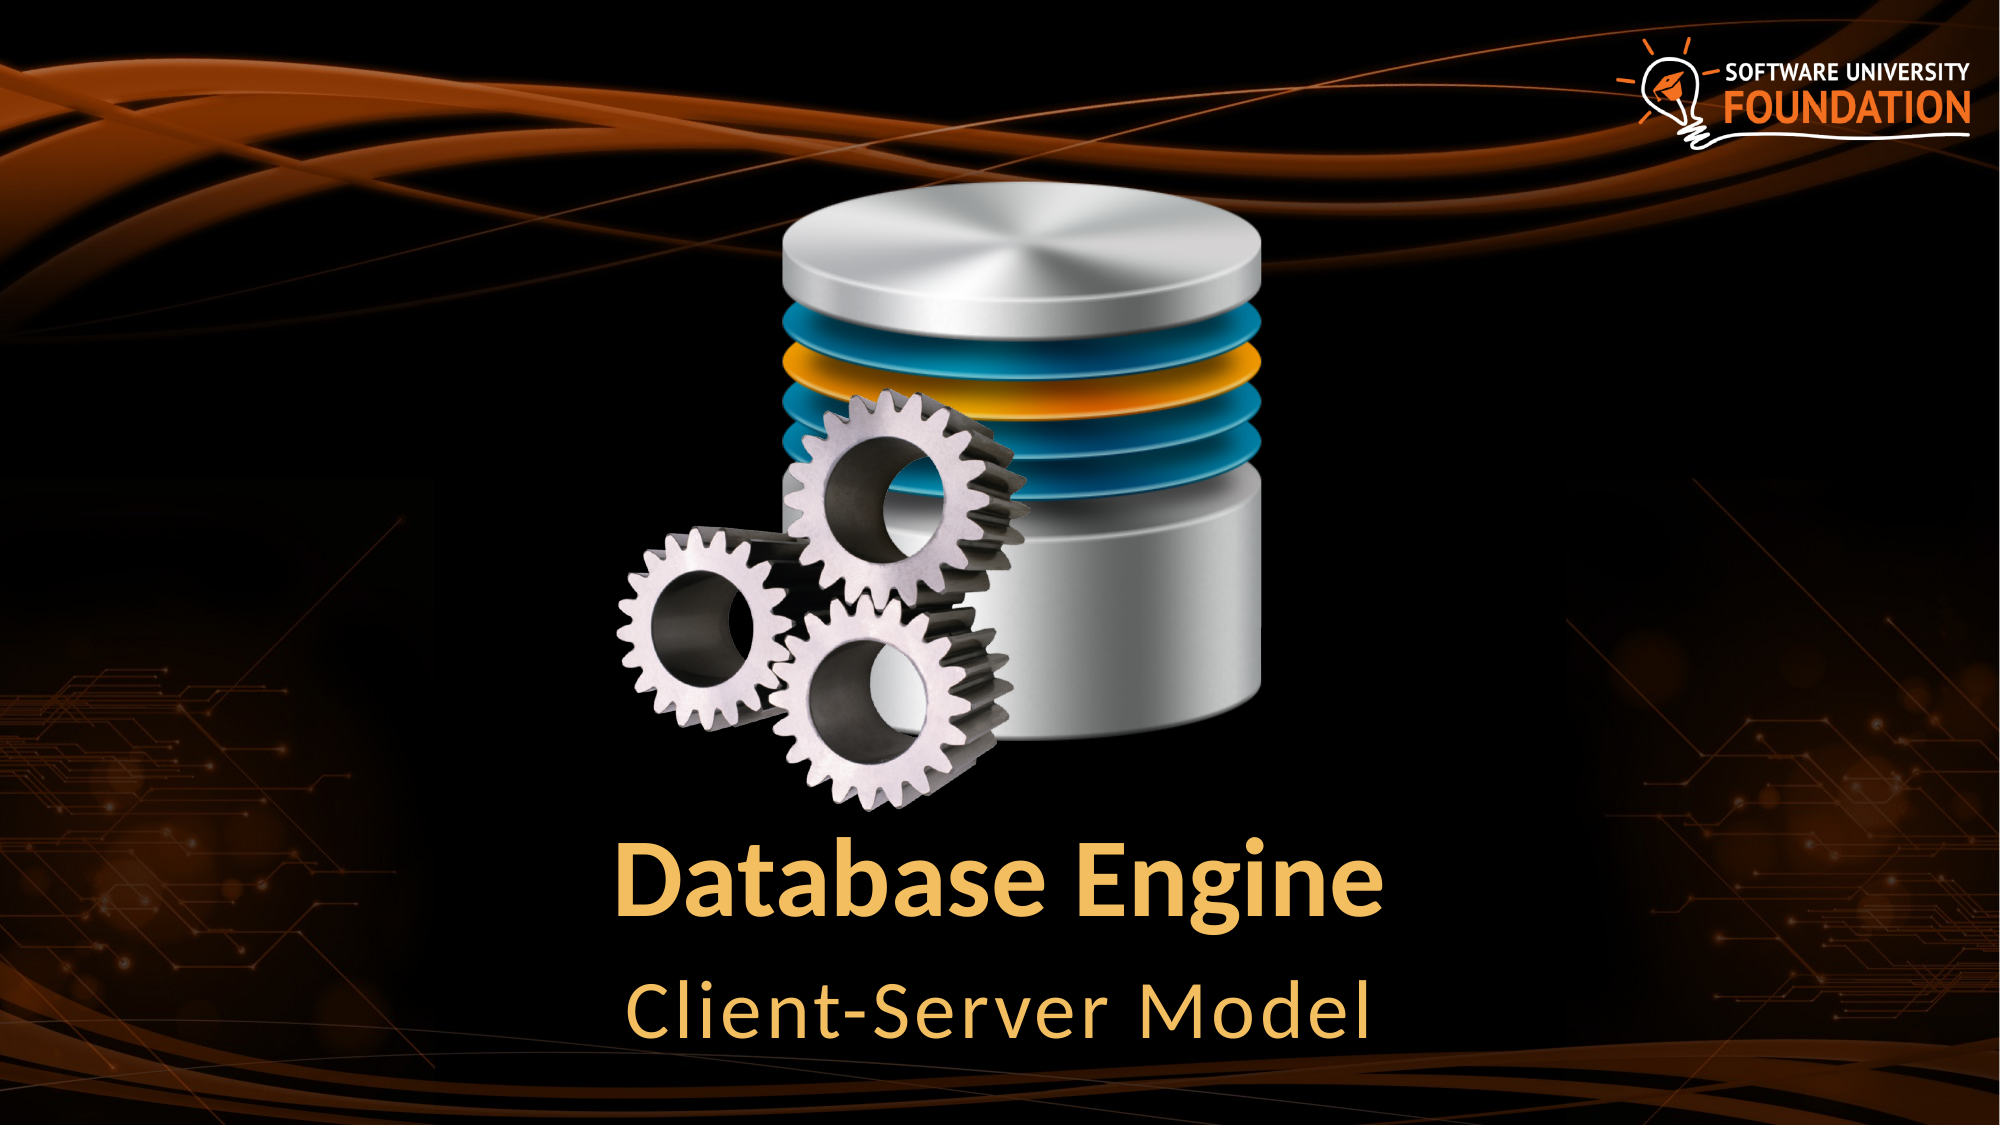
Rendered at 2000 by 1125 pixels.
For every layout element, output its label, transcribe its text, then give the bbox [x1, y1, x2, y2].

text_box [658, 142, 1341, 830]
list Client-Server Model [149, 944, 1850, 1062]
picture [0, 0, 2000, 1125]
title Database Engine [149, 812, 1850, 944]
